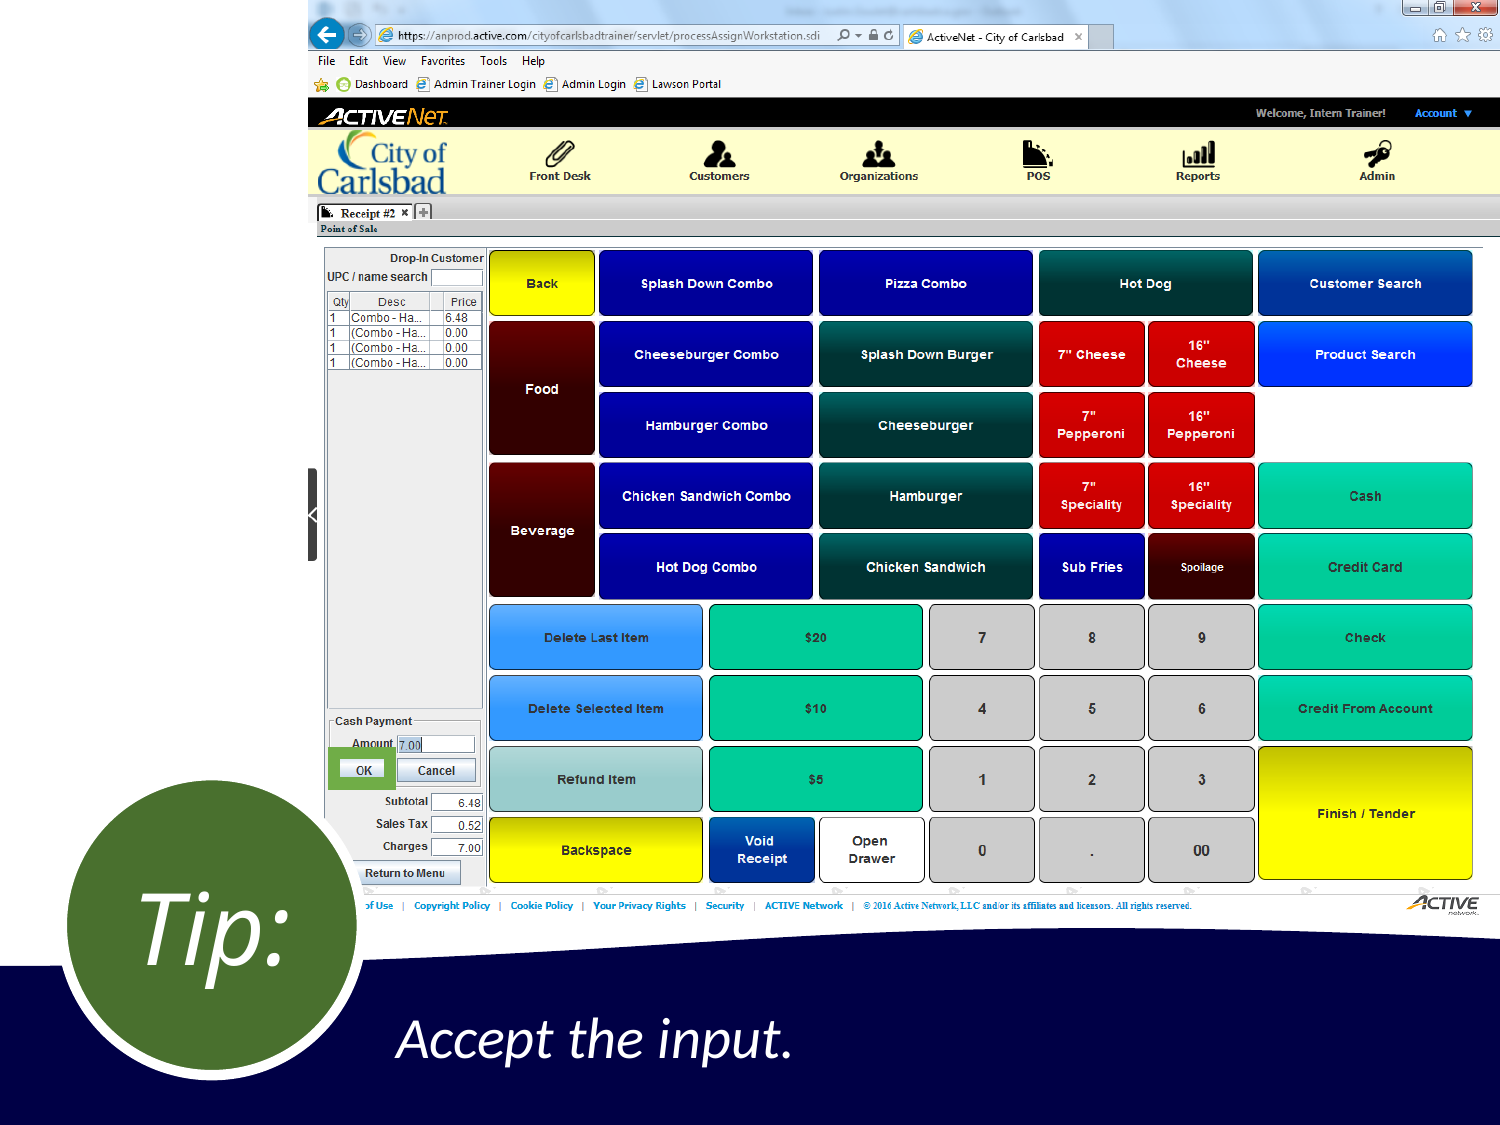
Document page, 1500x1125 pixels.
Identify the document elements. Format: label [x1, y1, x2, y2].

text_box [0, 775, 1500, 1125]
picture [308, 0, 1500, 775]
